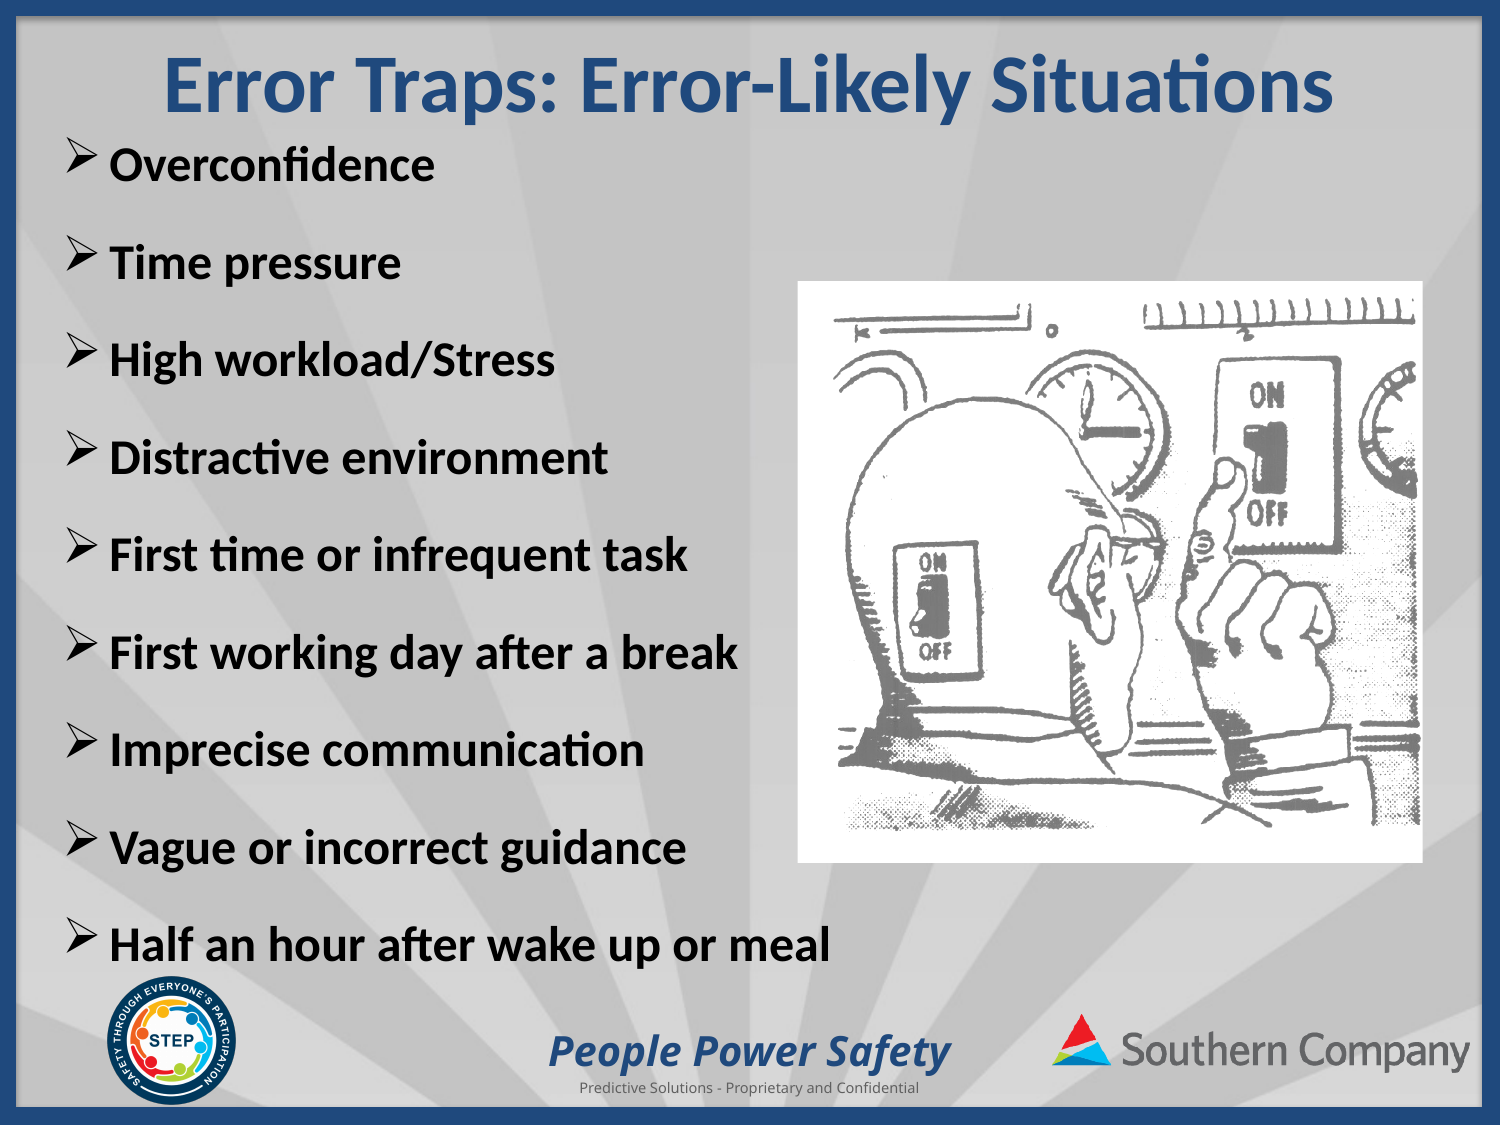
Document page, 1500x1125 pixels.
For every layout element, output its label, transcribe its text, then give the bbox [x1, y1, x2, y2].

text_box Error Traps: Error-Likely Situations [0, 22, 1500, 137]
text_box Overconfidence Time pressure High workload/Stress Distractive environment First time or infrequent task First working day after a break Imprecise communication Vague or incorrect guidance Half an hour after wake up or meal [47, 124, 958, 979]
picture [16, 16, 1482, 22]
picture [16, 137, 1482, 1107]
